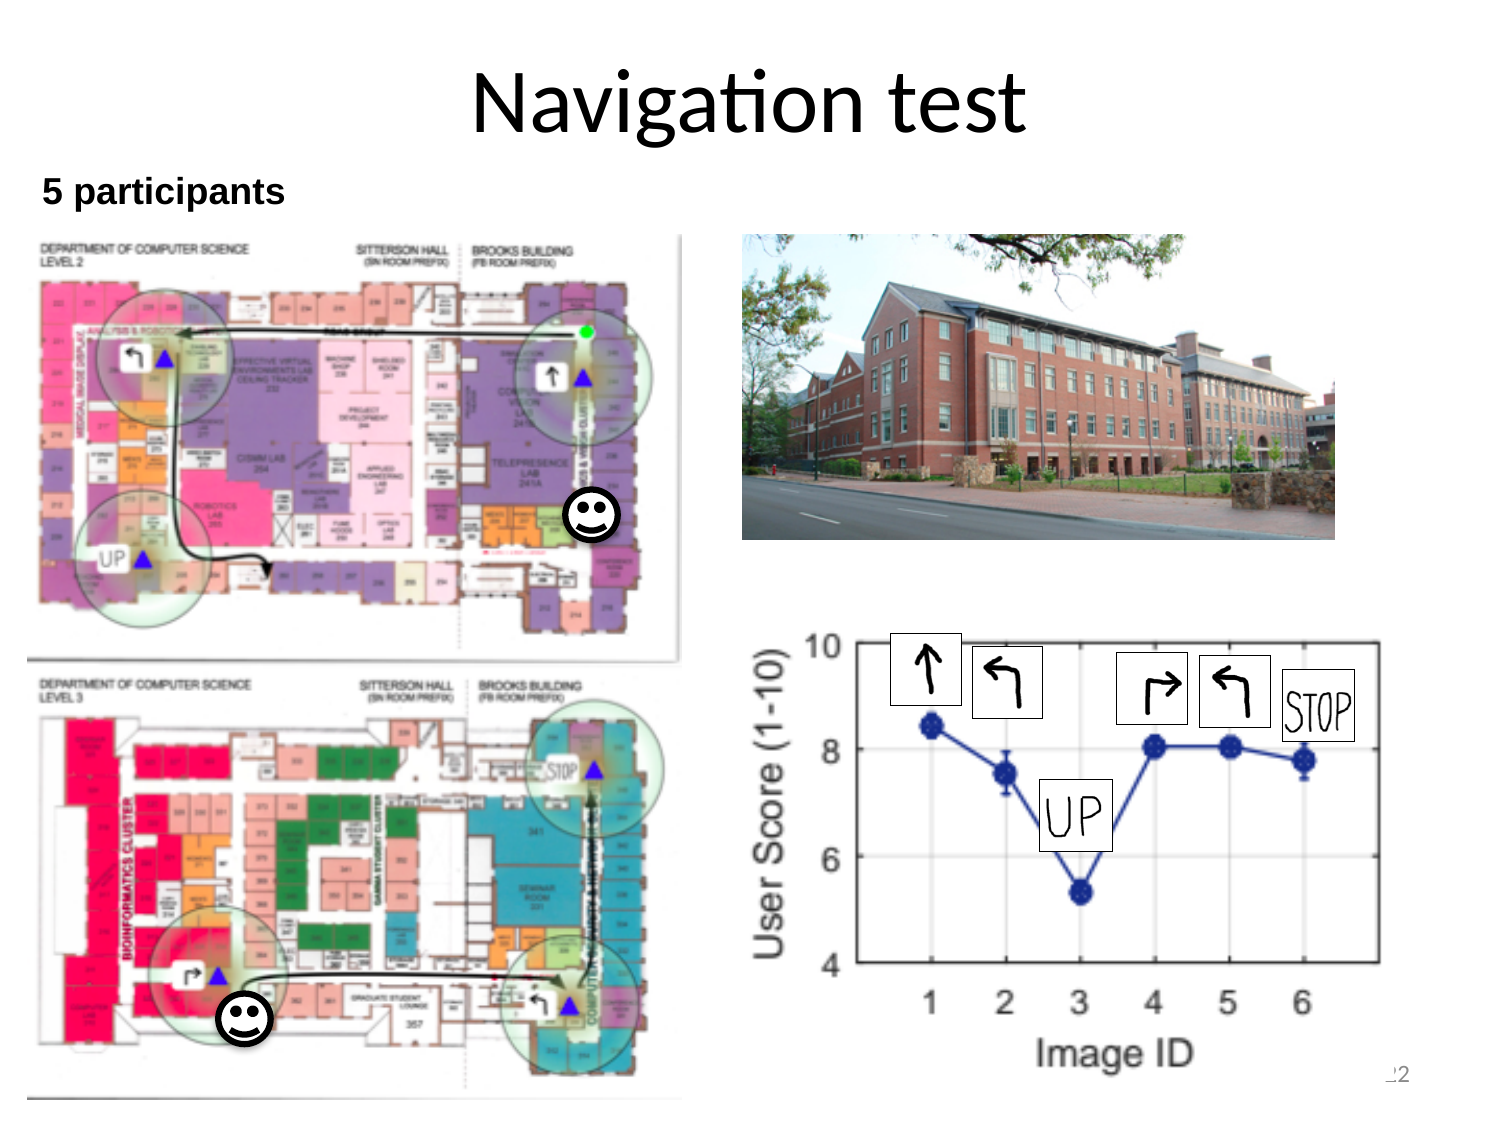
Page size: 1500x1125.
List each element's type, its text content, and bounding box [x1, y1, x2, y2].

picture [26, 234, 682, 1100]
slide_number 22 [1074, 1042, 1425, 1103]
title Navigation test [75, 2, 1425, 190]
picture [733, 603, 1395, 1081]
text_box 5 participants [27, 159, 334, 219]
picture [742, 234, 1335, 541]
